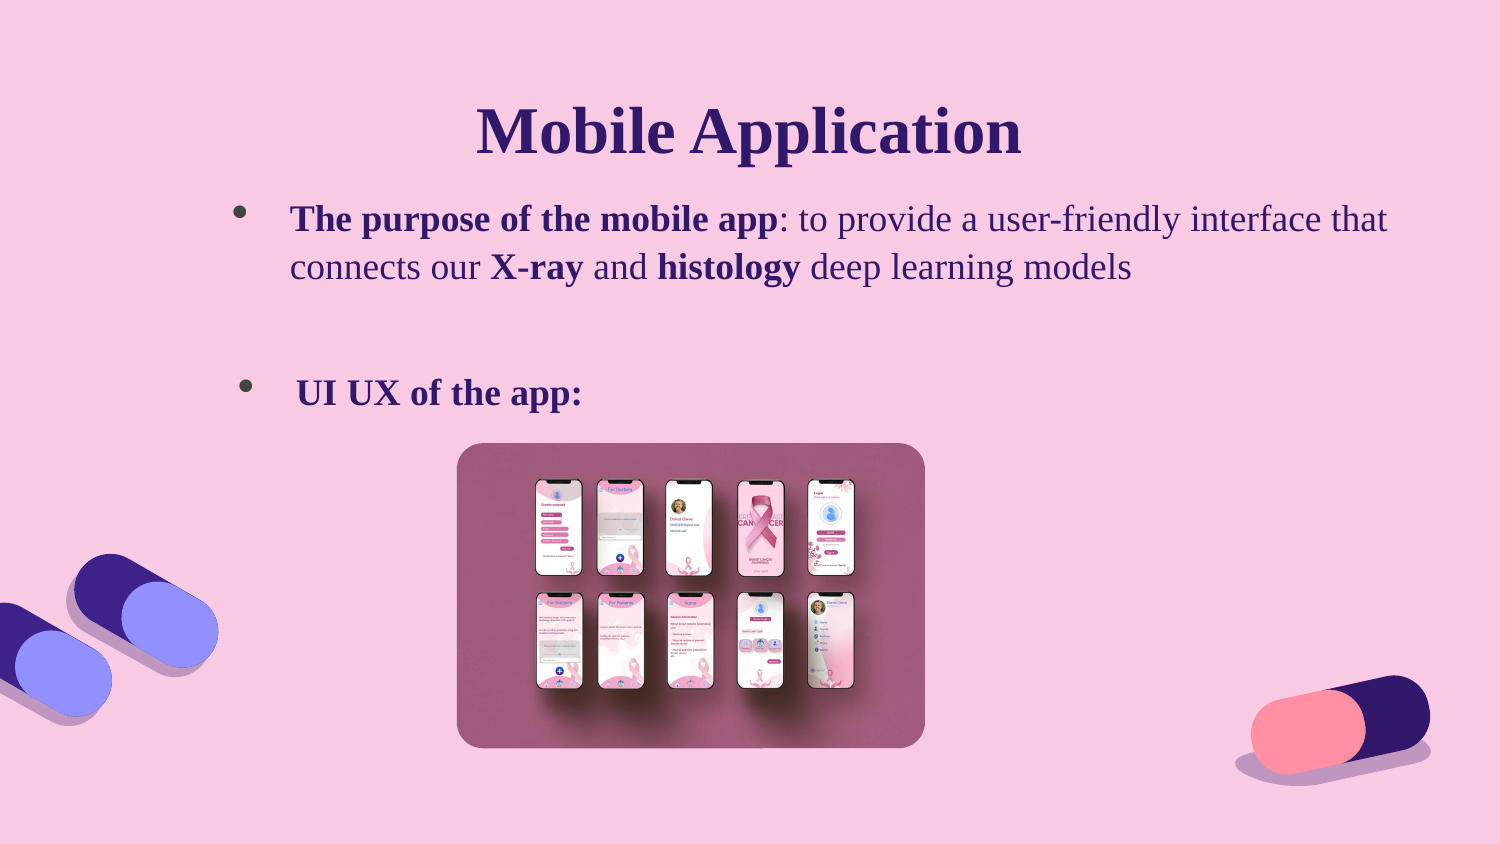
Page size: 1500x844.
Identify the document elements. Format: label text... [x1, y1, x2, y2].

title Mobile Application [197, 65, 1303, 160]
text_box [1228, 671, 1436, 789]
picture [456, 442, 926, 749]
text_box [73, 553, 219, 669]
list The purpose of the mobile app: to provide a user-friendly interface that connects our X-ray and histology deep learning models [218, 175, 1426, 422]
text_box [0, 602, 113, 717]
text_box UI UX of the app: [224, 349, 635, 431]
